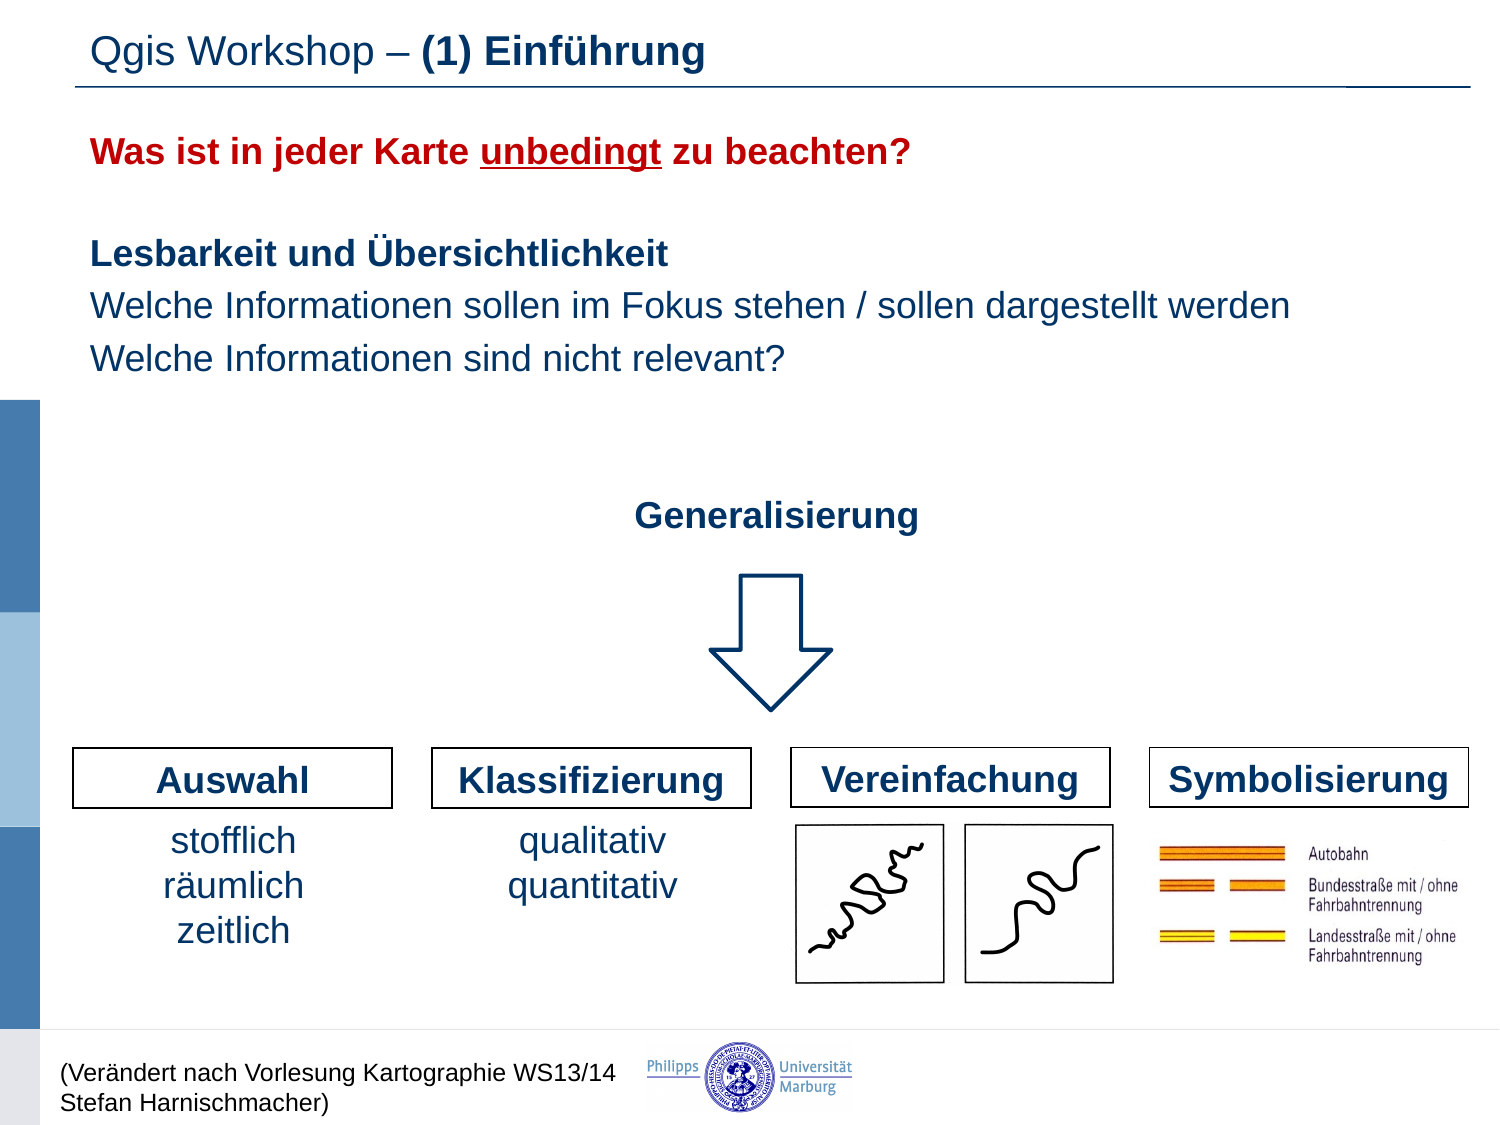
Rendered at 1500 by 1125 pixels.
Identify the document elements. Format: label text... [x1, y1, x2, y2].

text_box qualitativ quantitativ [492, 817, 693, 914]
text_box stofflich räumlich zeitlich [148, 817, 320, 959]
text_box Was ist in jeder Karte unbedingt zu beachten? [74, 119, 1471, 180]
picture [646, 1041, 853, 1113]
picture [1150, 838, 1470, 970]
picture [791, 822, 1117, 986]
text_box Qgis Workshop – (1) Einführung [74, 7, 1425, 90]
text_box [72, 575, 1469, 809]
text_box Lesbarkeit und Übersichtlichkeit Welche Informationen sollen im Fokus stehen / sollen dargestellt werden Welche Informationen sind nicht relevant? Generalisierung [74, 221, 1471, 544]
text_box (Verändert nach Vorlesung Kartographie WS13/14 Stefan Harnischmacher) [44, 1049, 639, 1124]
